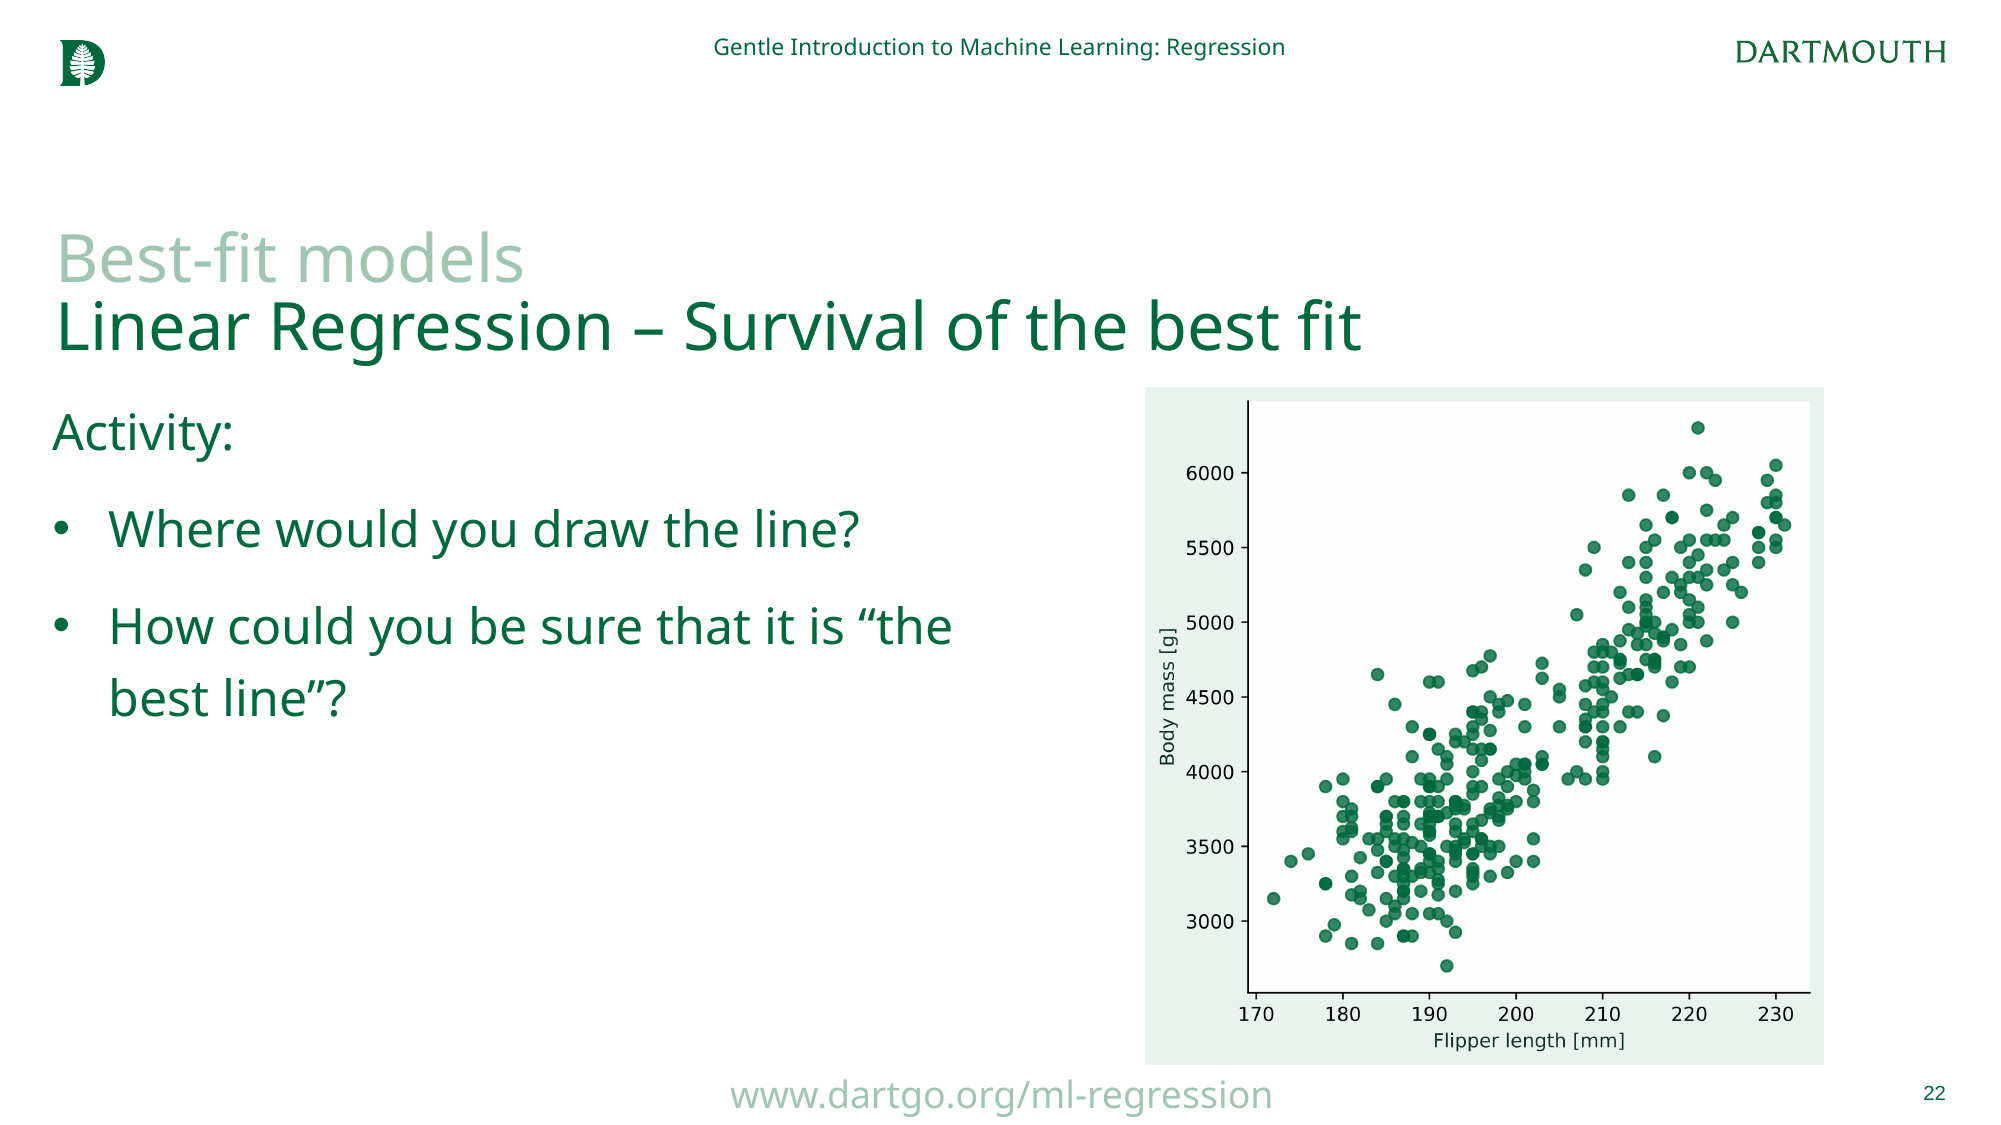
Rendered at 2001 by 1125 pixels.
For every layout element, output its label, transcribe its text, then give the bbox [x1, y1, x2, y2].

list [1144, 387, 1825, 1066]
slide_number 22 [1860, 1074, 1947, 1111]
title Best-fit models Linear Regression – Survival of the best fit [55, 228, 1950, 380]
picture [1735, 39, 1947, 64]
picture [60, 40, 105, 86]
list Activity: Where would you draw the line? How could you be sure that it is “the best line”? [52, 388, 978, 1066]
footer Gentle Introduction to Machine Learning: Regression [390, 30, 1610, 66]
